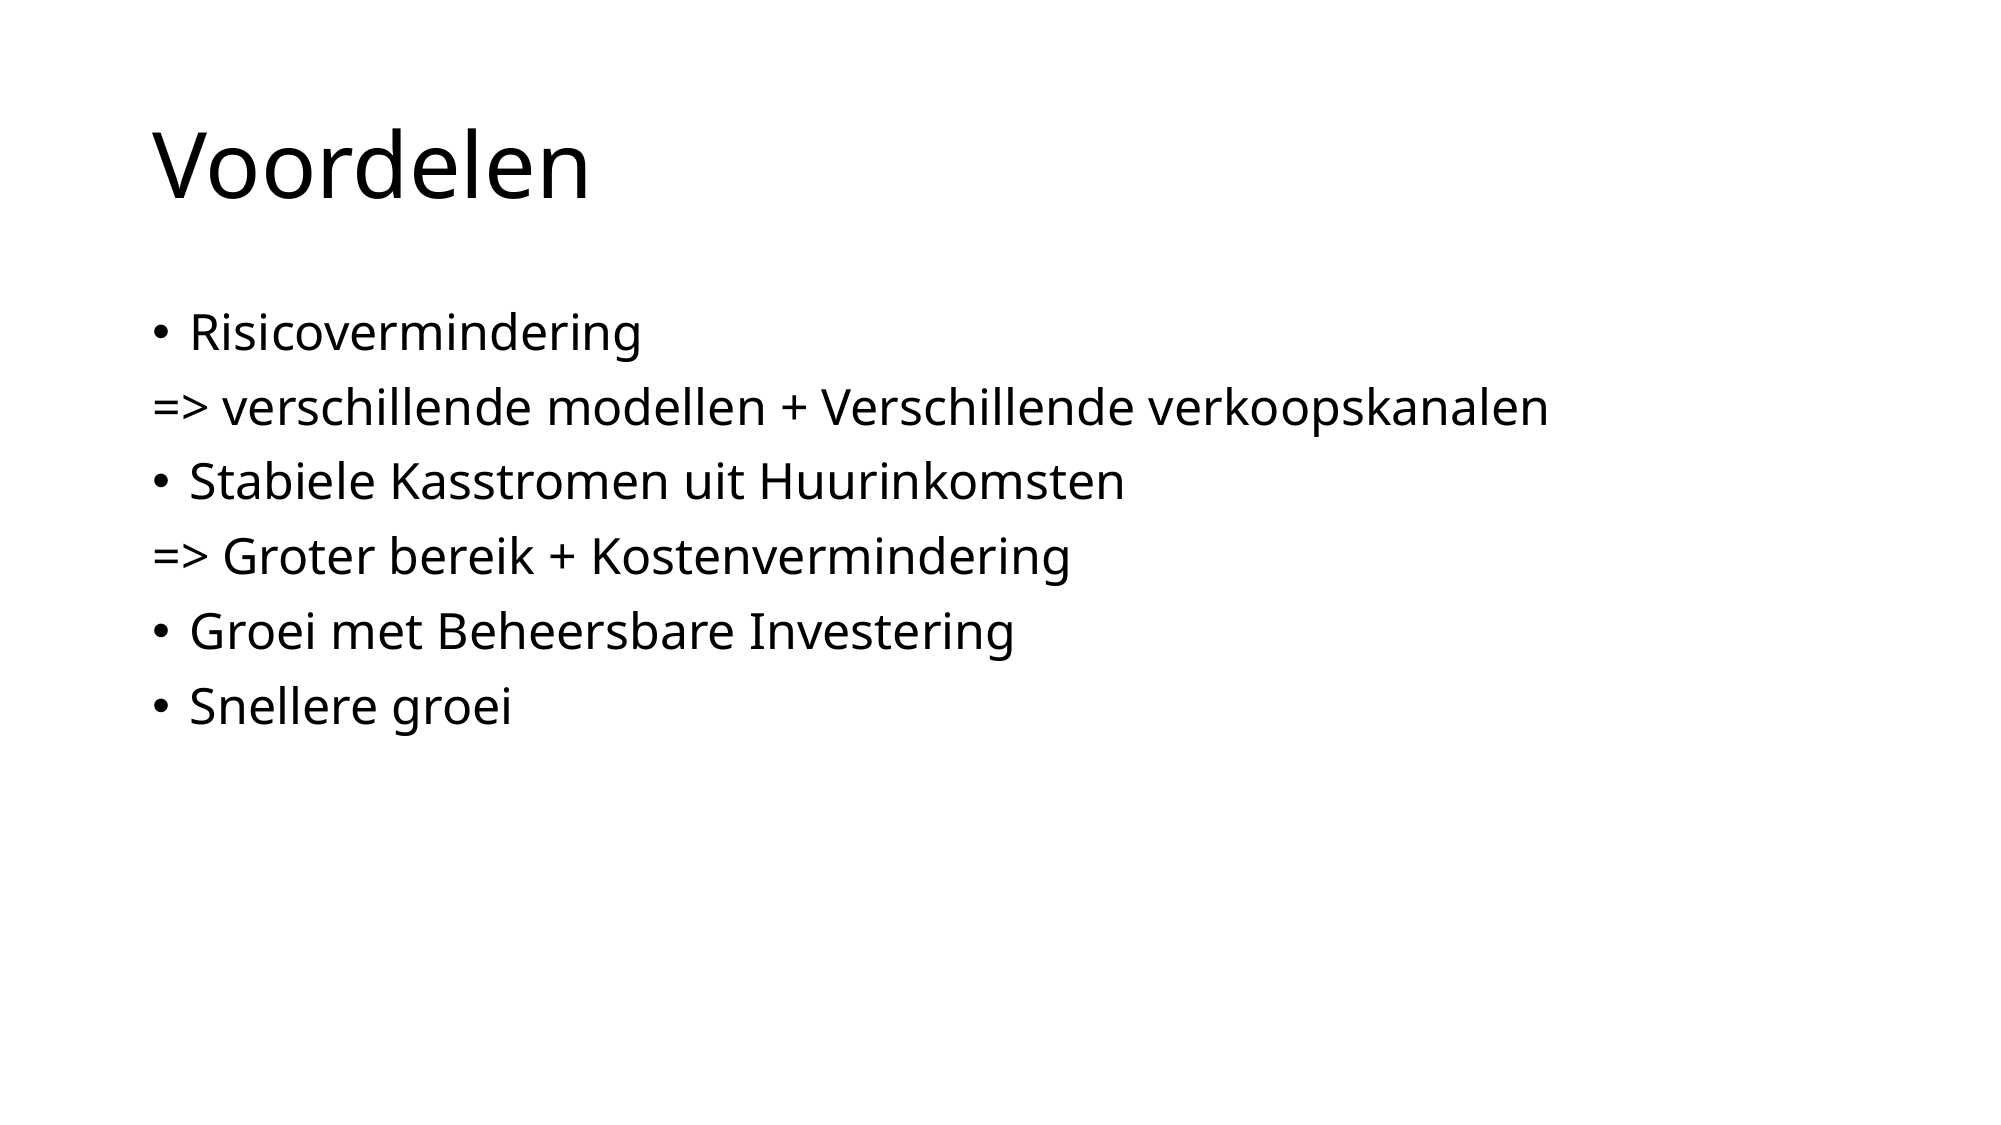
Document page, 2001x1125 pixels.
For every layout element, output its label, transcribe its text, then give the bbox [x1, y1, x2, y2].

list Risicovermindering => verschillende modellen + Verschillende verkoopskanalen Stabiele Kasstromen uit Huurinkomsten => Groter bereik + Kostenvermindering Groei met Beheersbare Investering Snellere groei [137, 299, 1863, 1014]
title Voordelen [137, 59, 1863, 278]
